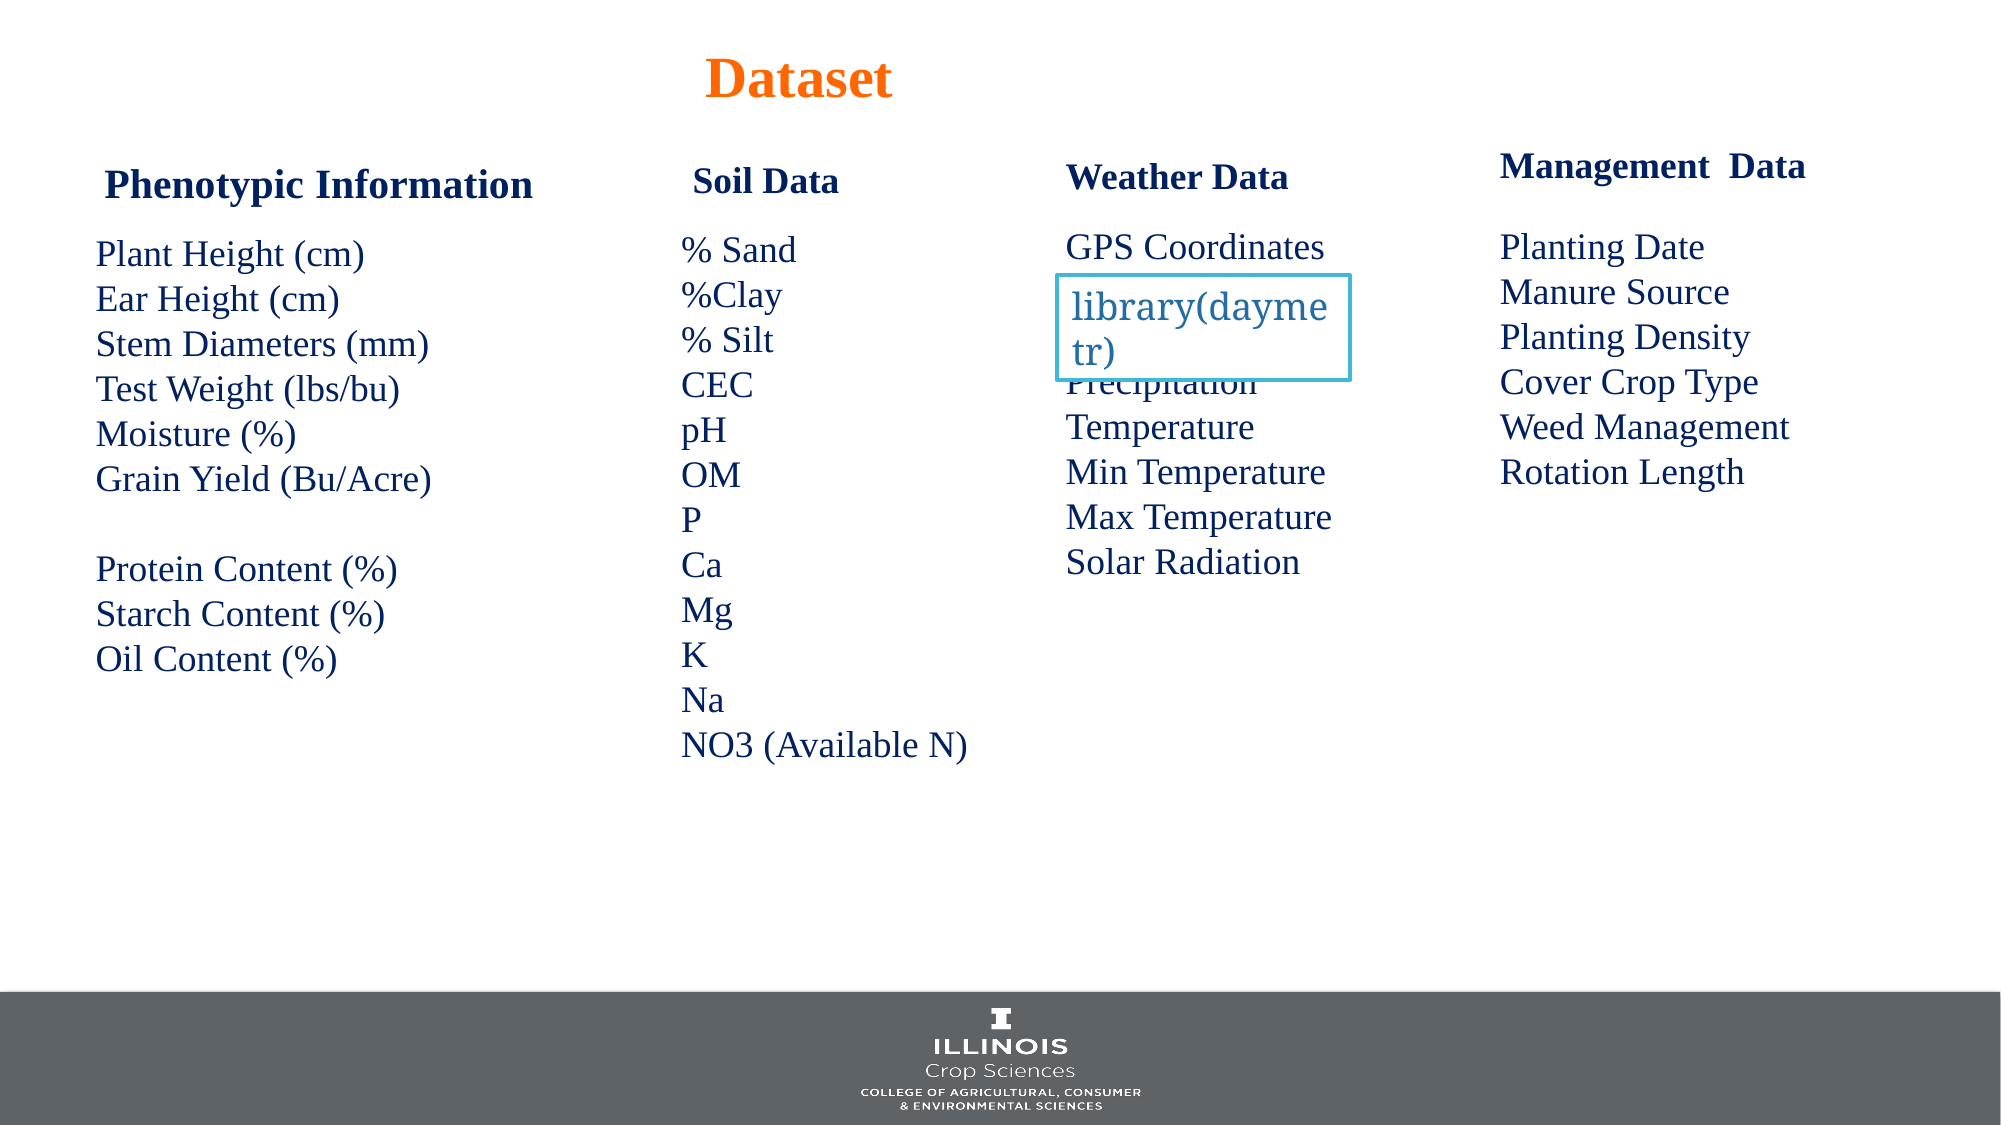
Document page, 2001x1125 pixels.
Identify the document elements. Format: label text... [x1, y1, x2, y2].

text_box Plant Height (cm) Ear Height (cm) Stem Diameters (mm) Test Weight (lbs/bu) Moisture (%) Grain Yield (Bu/Acre) Protein Content (%) Starch Content (%) Oil Content (%) [80, 221, 592, 687]
text_box % Sand %Clay % Silt CEC pH OM P Ca Mg K Na NO3 (Available N) [666, 217, 1000, 863]
picture [861, 1008, 1141, 1110]
text_box Dataset [208, 32, 1405, 117]
text_box Phenotypic Information [89, 149, 566, 214]
text_box Soil Data [678, 149, 1072, 209]
text_box GPS Coordinates Precipitation Temperature Min Temperature Max Temperature Solar Radiation [1050, 214, 1373, 590]
text_box library(daymetr) [1055, 273, 1352, 382]
text_box Weather Data [1050, 144, 1394, 205]
text_box Management Data [1484, 133, 1828, 193]
text_box Planting Date Manure Source Planting Density Cover Crop Type Weed Management Rotation Length [1485, 214, 1864, 545]
